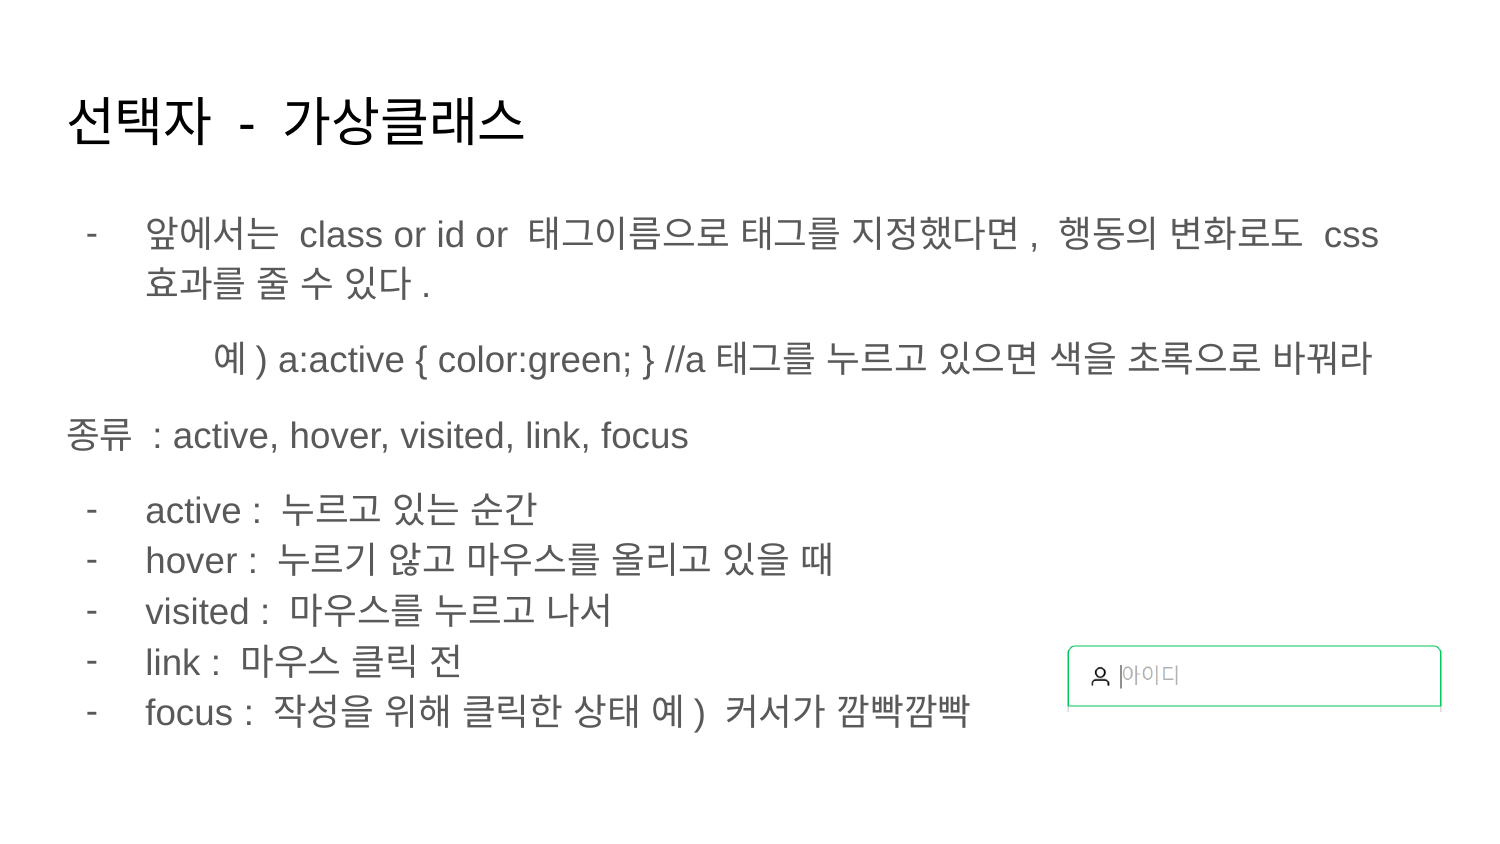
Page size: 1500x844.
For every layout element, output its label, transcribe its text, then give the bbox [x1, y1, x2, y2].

title 선택자 - 가상클래스 [51, 72, 1449, 167]
picture [1064, 639, 1450, 712]
list 앞에서는 class or id or 태그이름으로 태그를 지정했다면, 행동의 변화로도 css 효과를 줄 수 있다. 예) a:active { color:green; } //a태그를 누르고 있으면 색을 초록으로 바꿔라 종류 : active, hover, visited, link, focus active : 누르고 있는 순간 hover : 누르기 않고 마우스를 올리고 있을 때 visited : 마우스를 누르고 나서 link : 마우스 클릭 전 focus : 작성을 위해 클릭한 상태 예) 커서가 깜빡깜빡 [51, 189, 1449, 750]
